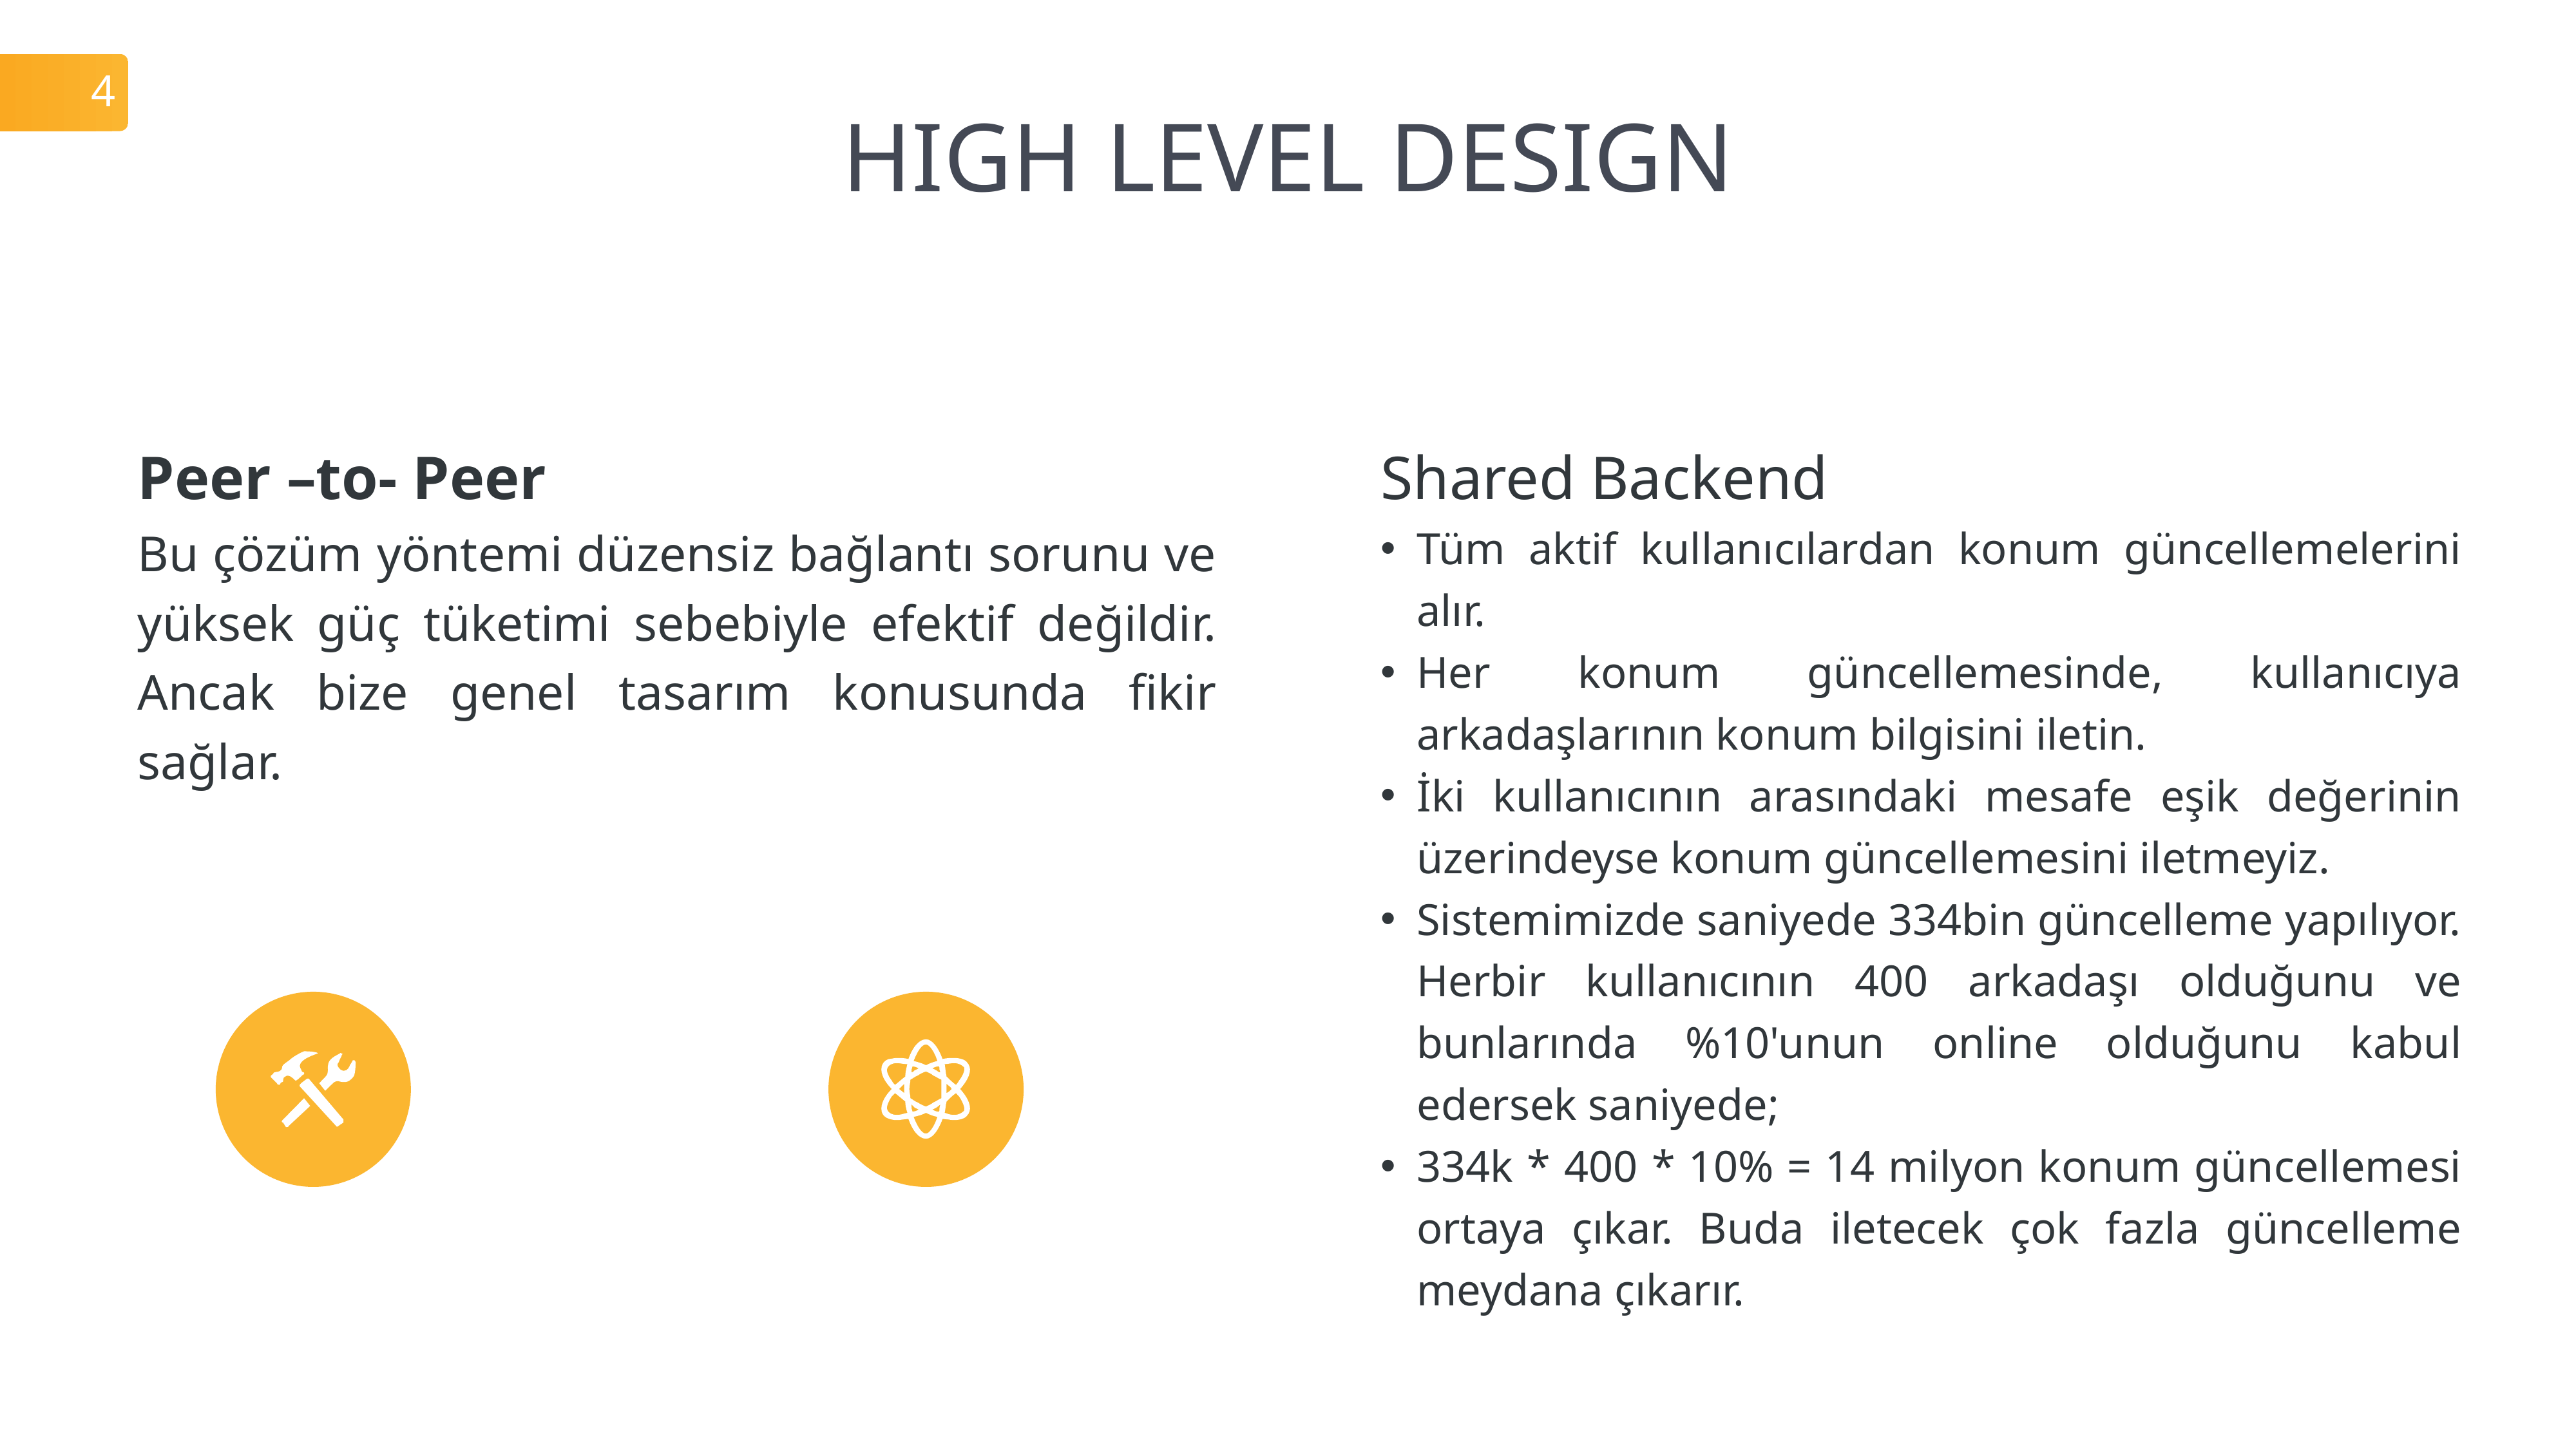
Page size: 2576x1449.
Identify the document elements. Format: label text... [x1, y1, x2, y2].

text_box [319, 1053, 356, 1091]
text_box HIGH LEVEL DESIGN [634, 93, 1942, 216]
text_box Shared Backend Tüm aktif kullanıcılardan konum güncellemelerini alır. Her konum güncellemesinde, kullanıcıya arkadaşlarının konum bilgisini iletin. İki kullanıcının arasındaki mesafe eşik değerinin üzerindeyse konum güncellemesini iletmeyiz. Sistemimizde saniyede 334bin güncelleme yapılıyor. Herbir kullanıcının 400 arkadaşı olduğunu ve bunlarında %10'unun online olduğunu kabul edersek saniyede; 334k * 400 * 10% = 14 milyon konum güncellemesi ortaya çıkar. Buda iletecek çok fazla güncelleme meydana çıkarır. [1371, 435, 2472, 1320]
text_box [281, 1098, 310, 1128]
text_box [215, 990, 412, 1188]
text_box [300, 1078, 344, 1127]
text_box [828, 990, 1025, 1188]
text_box [881, 1039, 970, 1139]
slide_number 4 [0, 53, 129, 131]
text_box Peer –to- Peer Bu çözüm yöntemi düzensiz bağlantı sorunu ve yüksek güç tüketimi sebebiyle efektif değildir. Ancak bize genel tasarım konusunda fikir sağlar. [128, 435, 1226, 831]
text_box [271, 1051, 318, 1085]
